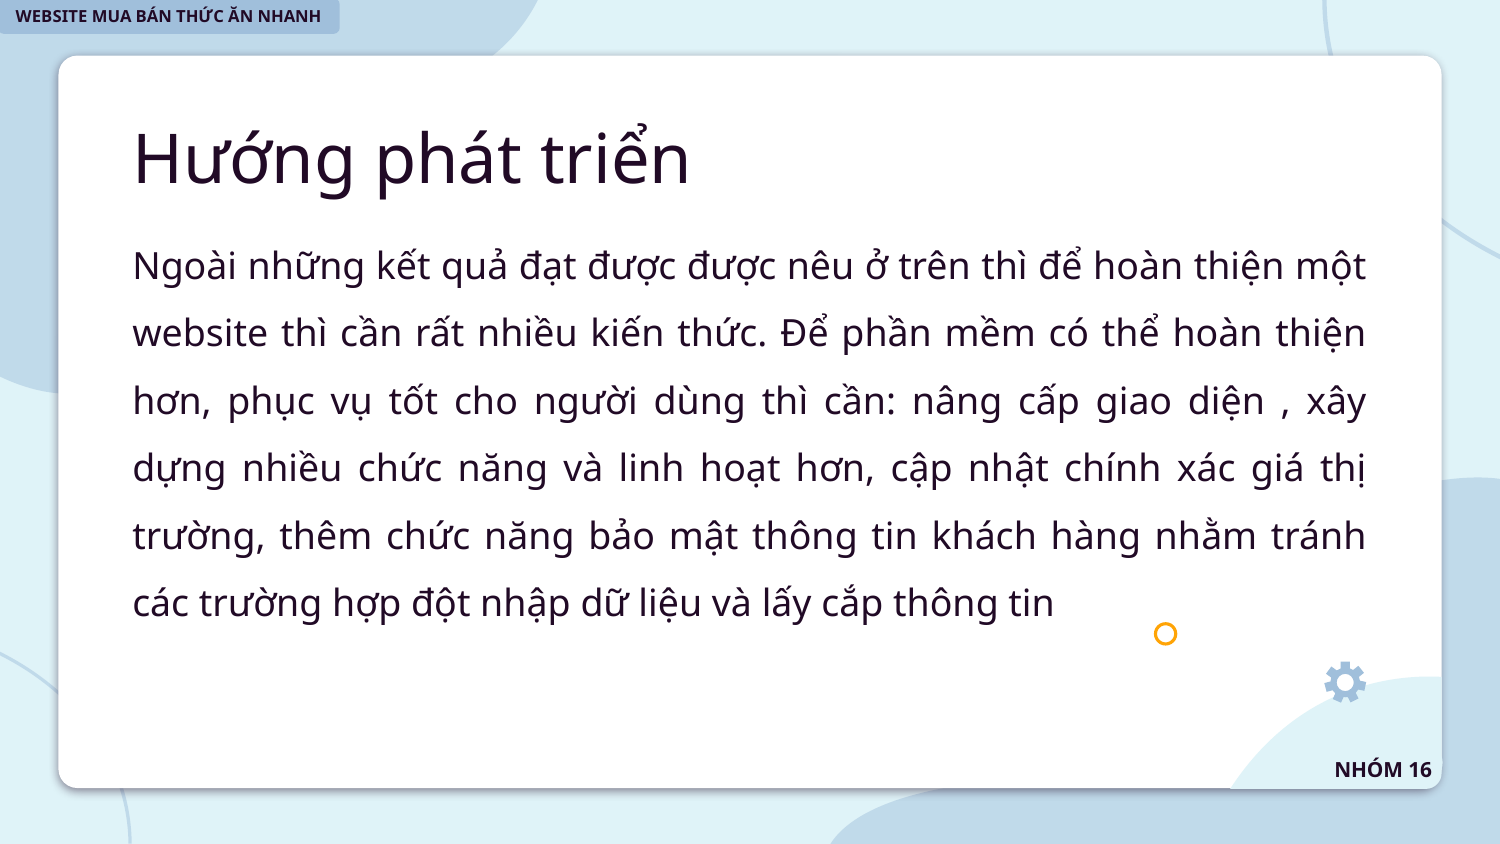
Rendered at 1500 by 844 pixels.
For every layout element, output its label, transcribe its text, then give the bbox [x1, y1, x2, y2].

title Hướng phát triển [117, 87, 1383, 204]
text_box [1155, 623, 1176, 644]
text_box WEBSITE MUA BÁN THỨC ĂN NHANH [0, 0, 340, 34]
list Ngoài những kết quả đạt được được nêu ở trên thì để hoàn thiện một website thì cần rất nhiều kiến thức. Để phần mềm có thể hoàn thiện hơn, phục vụ tốt cho người dùng thì cần: nâng cấp giao diện , xây dựng nhiều chức năng và linh hoạt hơn, cập nhật chính xác giá thị trường, thêm chức năng bảo mật thông tin khách hàng nhằm tránh các trường hợp đột nhập dữ liệu và lấy cắp thông tin [117, 204, 1383, 756]
text_box [1324, 661, 1367, 703]
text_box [1315, 737, 1453, 788]
